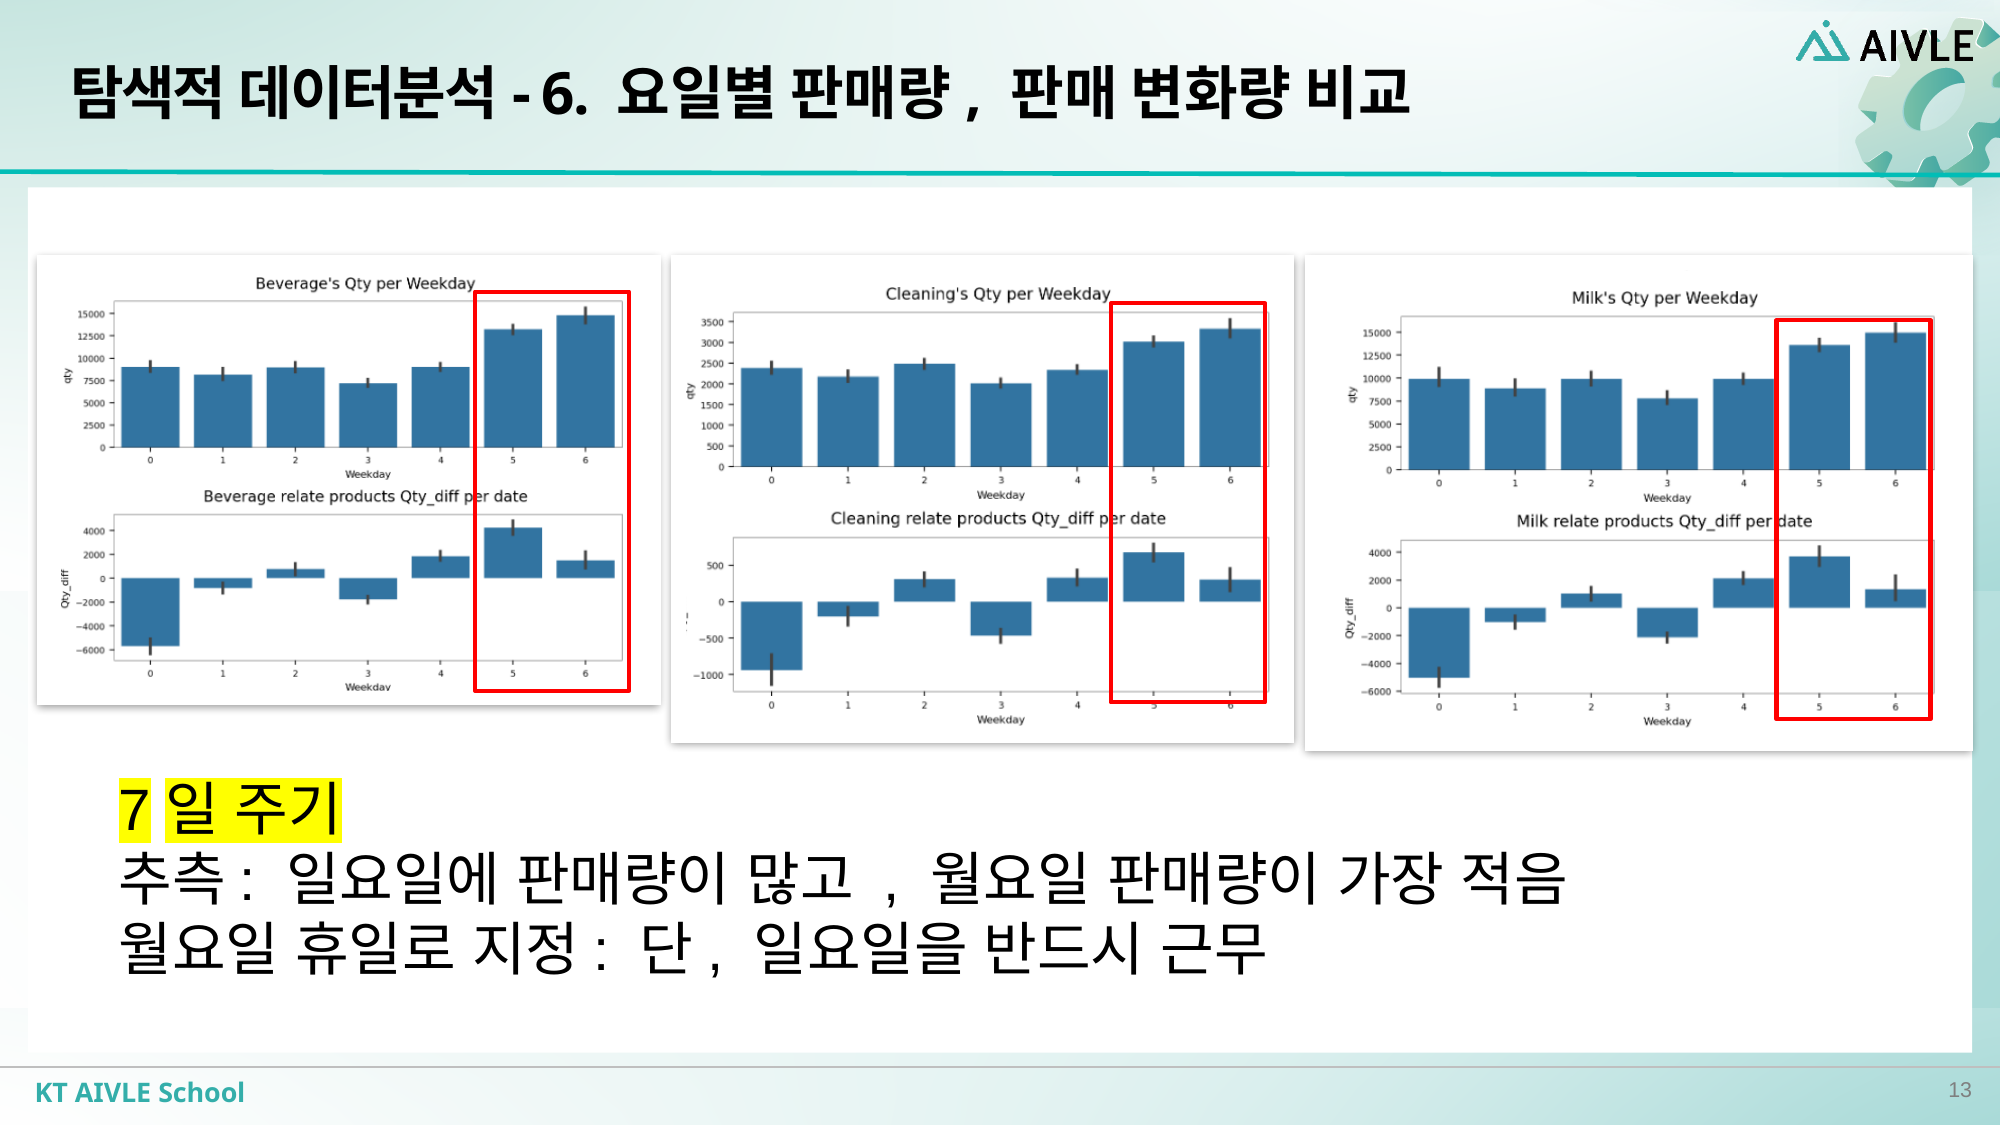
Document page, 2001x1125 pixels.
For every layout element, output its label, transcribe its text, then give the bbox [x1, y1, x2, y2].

picture [0, 174, 2000, 1066]
title 탐색적 데이터분석- 6. 요일별 판매량, 판매 변화량 비교 [51, 47, 1836, 151]
text_box 7일 주기 추측: 일요일에 판매량이 많고 , 월요일 판매량이 가장 적음 월요일 휴일로 지정: 단, 일요일을 반드시 근무 [103, 764, 1699, 990]
picture [0, 1068, 2000, 1125]
picture [0, 0, 2000, 172]
